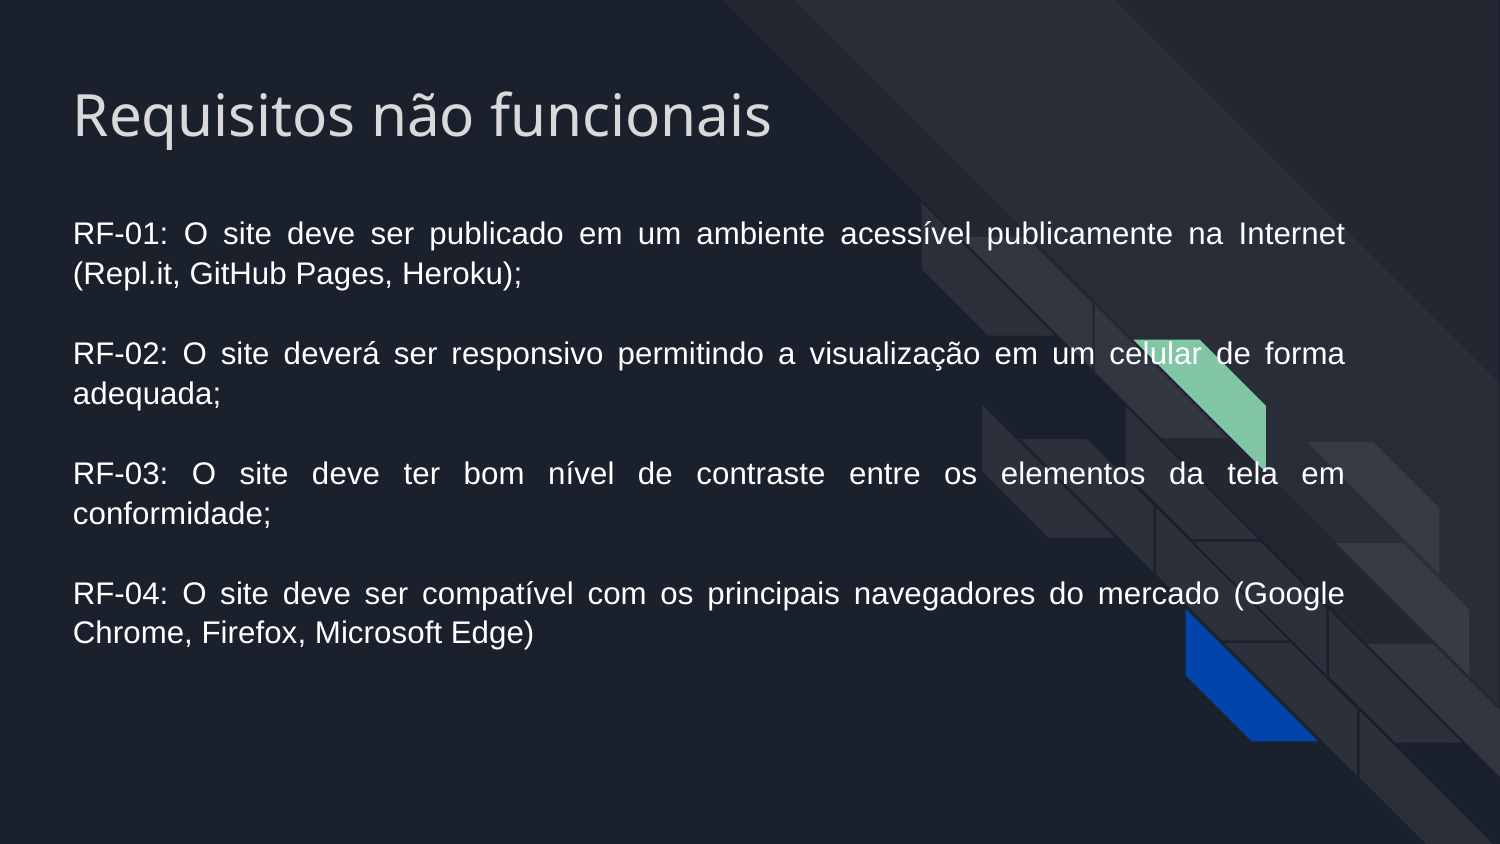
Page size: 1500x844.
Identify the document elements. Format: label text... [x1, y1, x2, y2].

title RF-01: O site deve ser publicado em um ambiente acessível publicamente na Internet (Repl.it, GitHub Pages, Heroku); RF-02: O site deverá ser responsivo permitindo a visualização em um celular de forma adequada; RF-03: O site deve ter bom nível de contraste entre os elementos da tela em conformidade; RF-04: O site deve ser compatível com os principais navegadores do mercado (Google Chrome, Firefox, Microsoft Edge) [57, 196, 1363, 675]
title Requisitos não funcionais [57, 26, 1146, 196]
